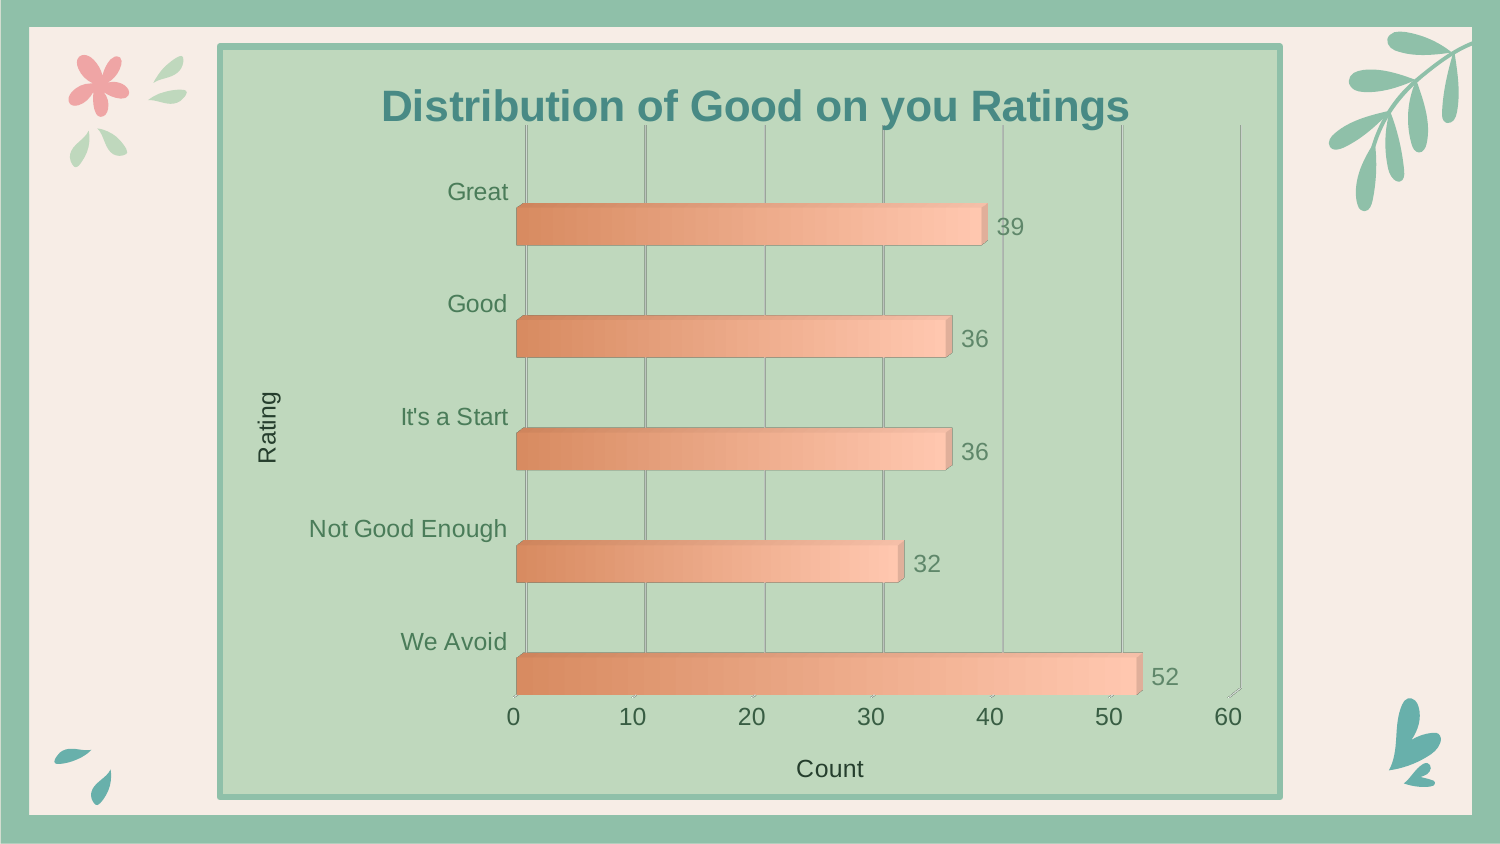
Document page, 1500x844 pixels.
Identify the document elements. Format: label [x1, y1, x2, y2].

chart [216, 43, 1284, 801]
